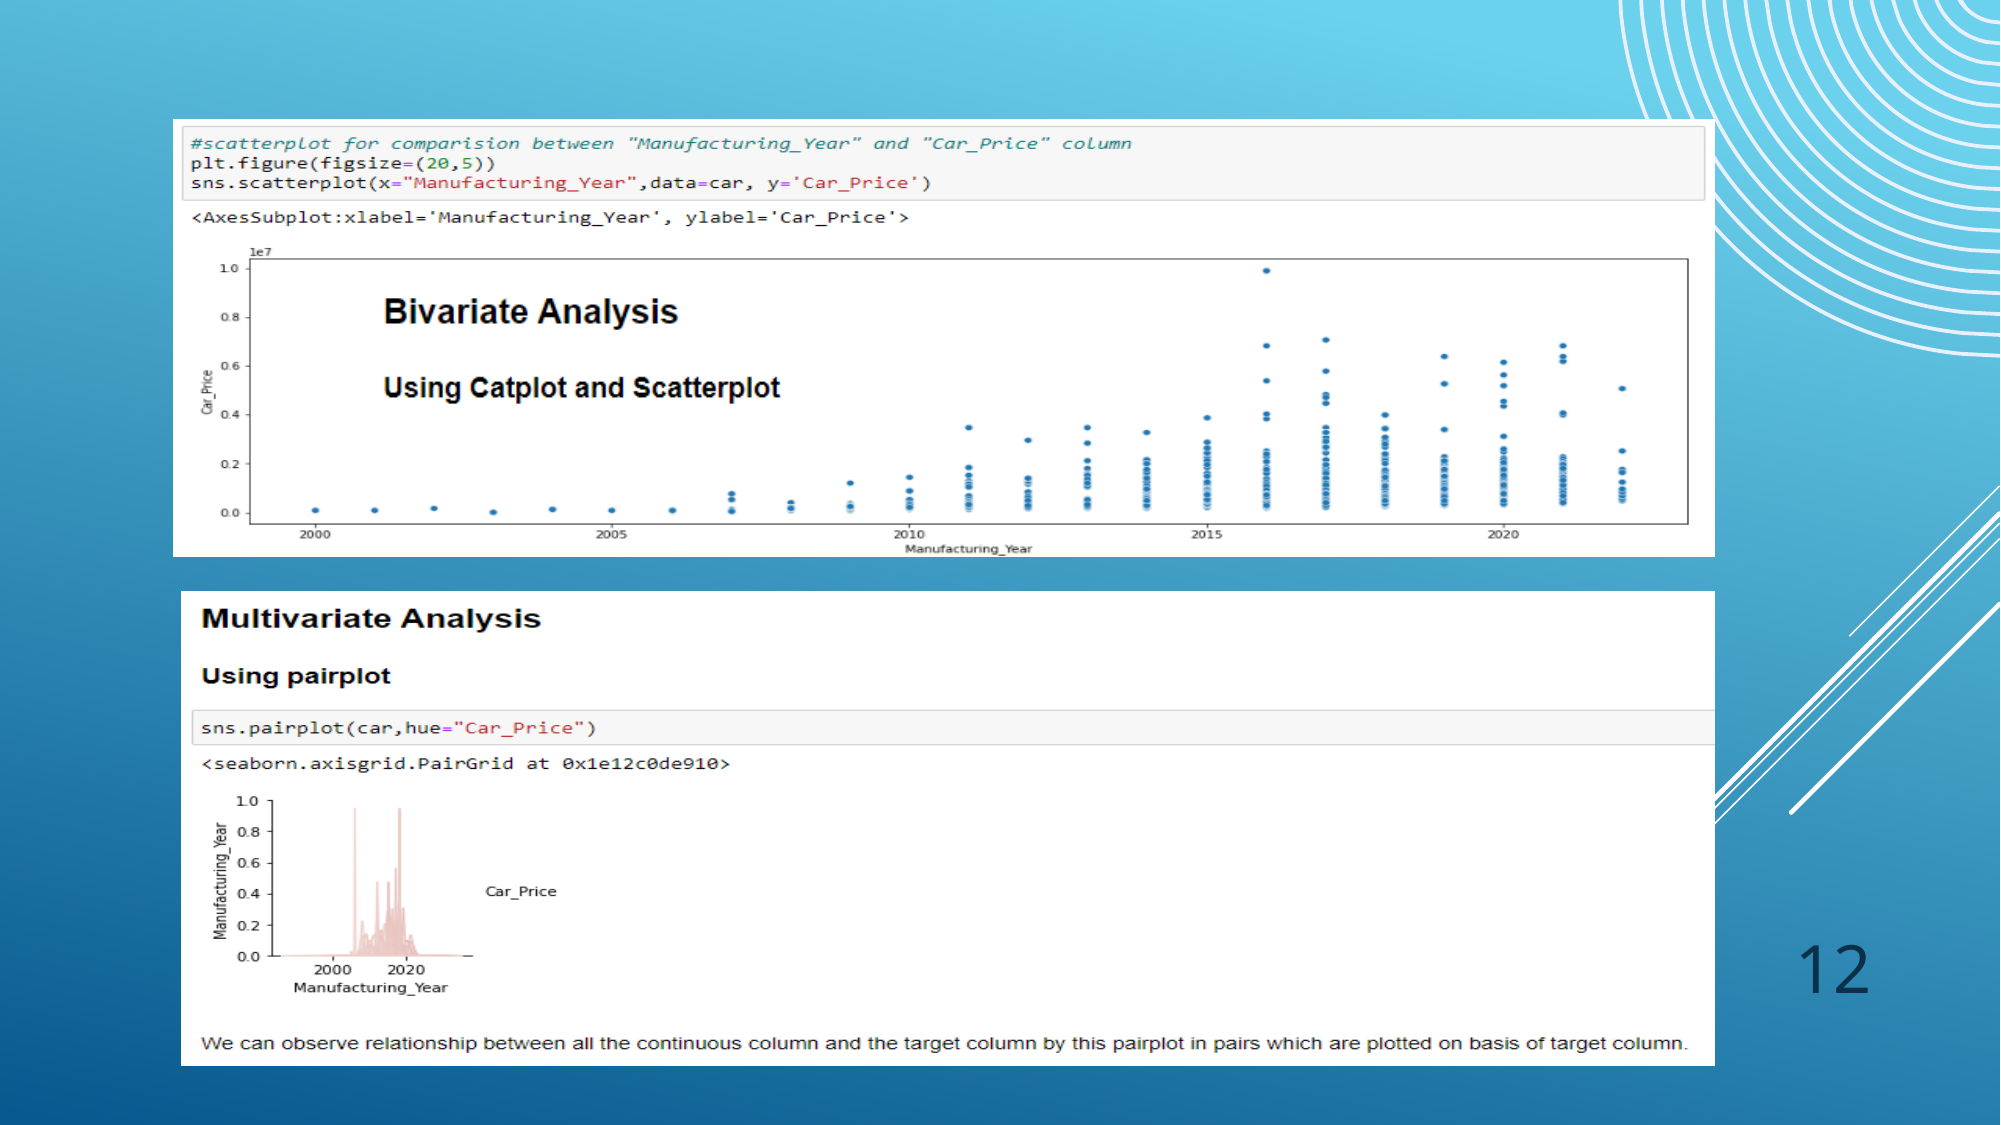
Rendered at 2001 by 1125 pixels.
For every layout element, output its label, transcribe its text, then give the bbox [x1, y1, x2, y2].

picture [173, 119, 1715, 557]
picture [181, 591, 1715, 1066]
slide_number 12 [1715, 915, 1888, 1025]
